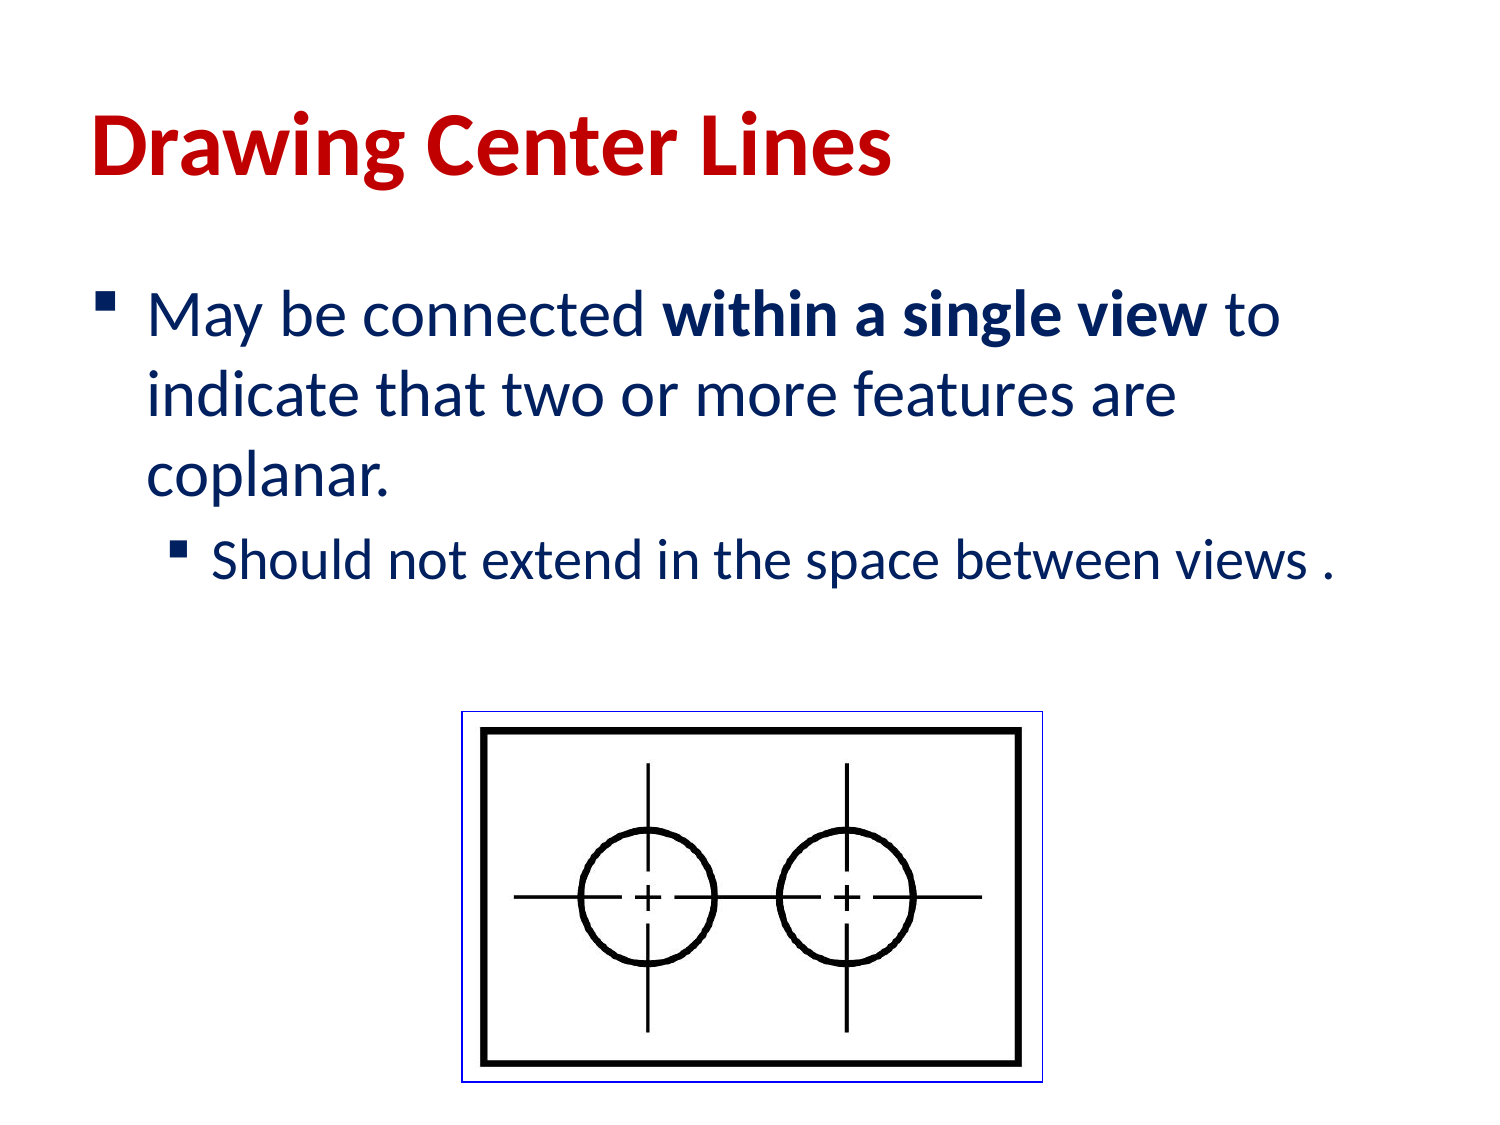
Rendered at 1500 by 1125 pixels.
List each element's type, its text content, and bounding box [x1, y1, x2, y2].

list May be connected within a single view to indicate that two or more features are coplanar. Should not extend in the space between views . [75, 262, 1433, 1005]
picture [462, 712, 1043, 1082]
title Drawing Center Lines [75, 45, 1425, 233]
